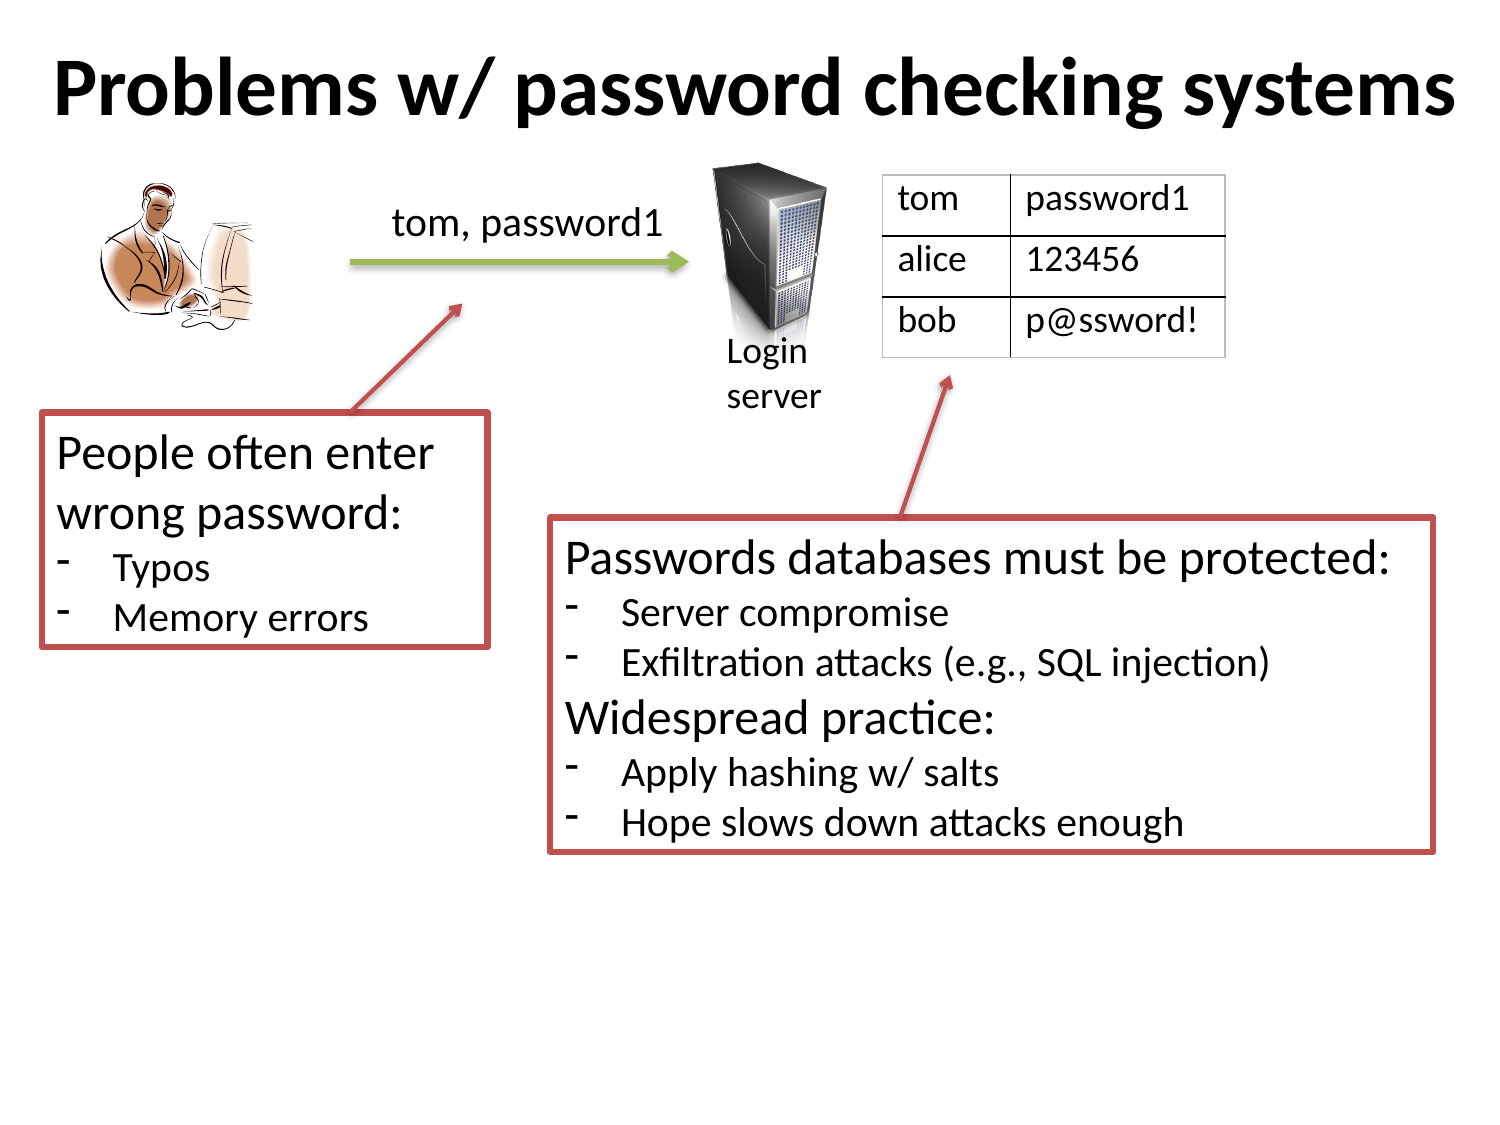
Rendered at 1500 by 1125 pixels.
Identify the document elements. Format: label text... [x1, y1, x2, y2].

text_box Problems w/ password checking systems [38, 24, 1473, 140]
table_cell p@ssword! [1011, 298, 1224, 357]
picture [712, 162, 827, 388]
table_cell 123456 [1011, 237, 1224, 296]
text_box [899, 374, 951, 518]
text_box tom, password1 [376, 187, 679, 253]
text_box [349, 303, 463, 413]
table_cell alice [883, 237, 1010, 296]
text_box Passwords databases must be protected: Server compromise Exfiltration attacks (e.g., SQL injection) Widespread practice: Apply hashing w/ salts Hope slows down attacks enough [549, 517, 1434, 853]
table_header password1 [1011, 176, 1224, 235]
text_box People often enter wrong password: Typos Memory errors [41, 412, 488, 648]
table_cell bob [883, 298, 1010, 357]
text_box Login server [711, 318, 837, 424]
table_header tom [883, 176, 1010, 235]
picture [95, 181, 254, 332]
